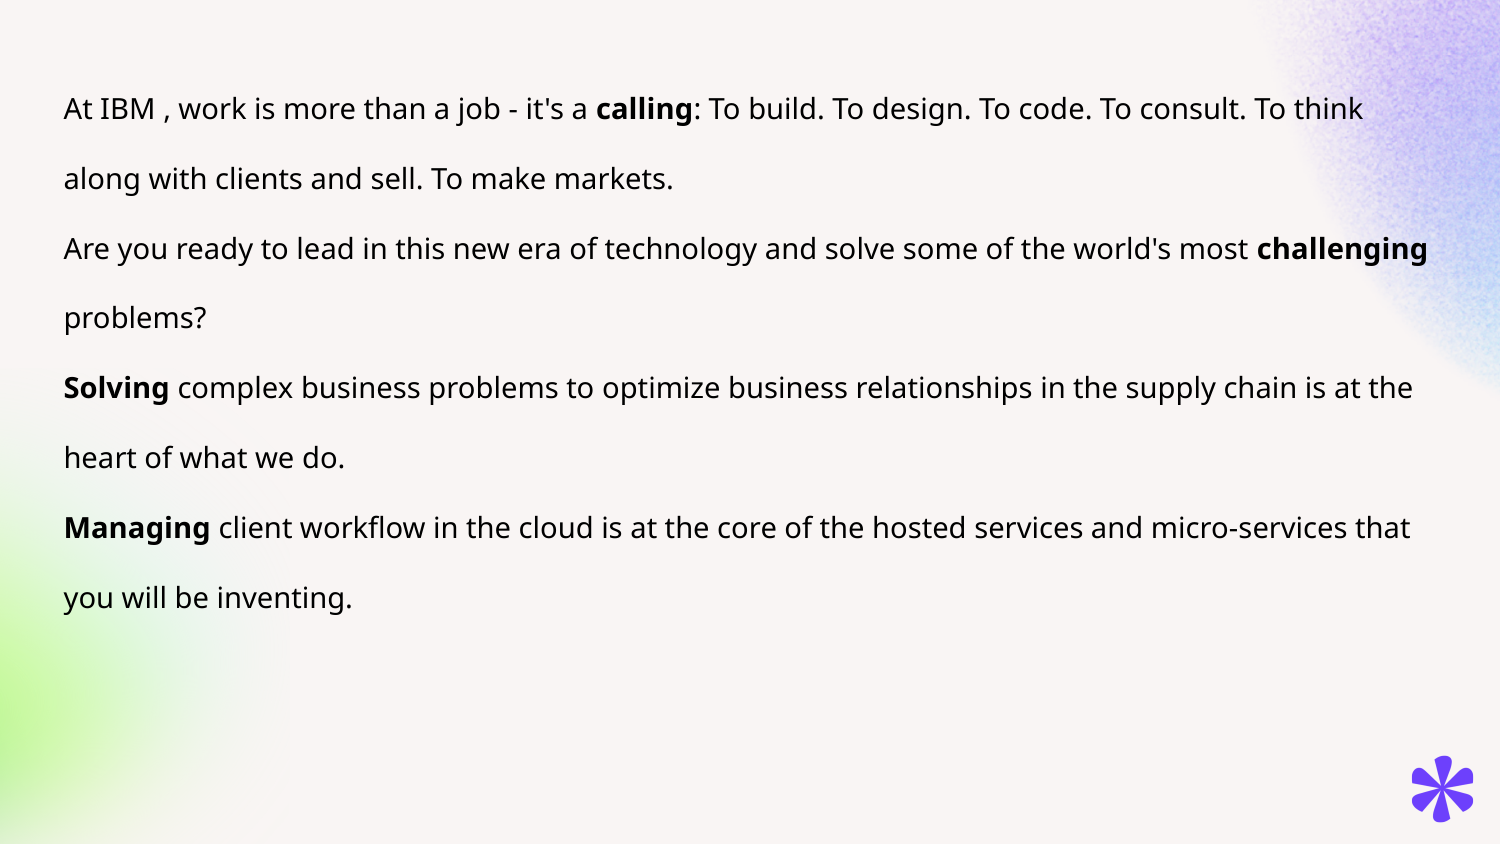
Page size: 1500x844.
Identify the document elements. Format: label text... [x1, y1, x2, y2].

picture [1411, 755, 1474, 823]
picture [0, 368, 289, 844]
picture [1207, 0, 1500, 441]
title At IBM , work is more than a job - it's a calling: To build. To design. To code. To consult. To think along with clients and sell. To make markets. Are you ready to lead in this new era of technology and solve some of the world's most challenging problems? Solving complex business problems to optimize business relationships in the supply chain is at the heart of what we do. Managing client workflow in the cloud is at the core of the hosted services and micro-services that you will be inventing. [48, 40, 1452, 804]
